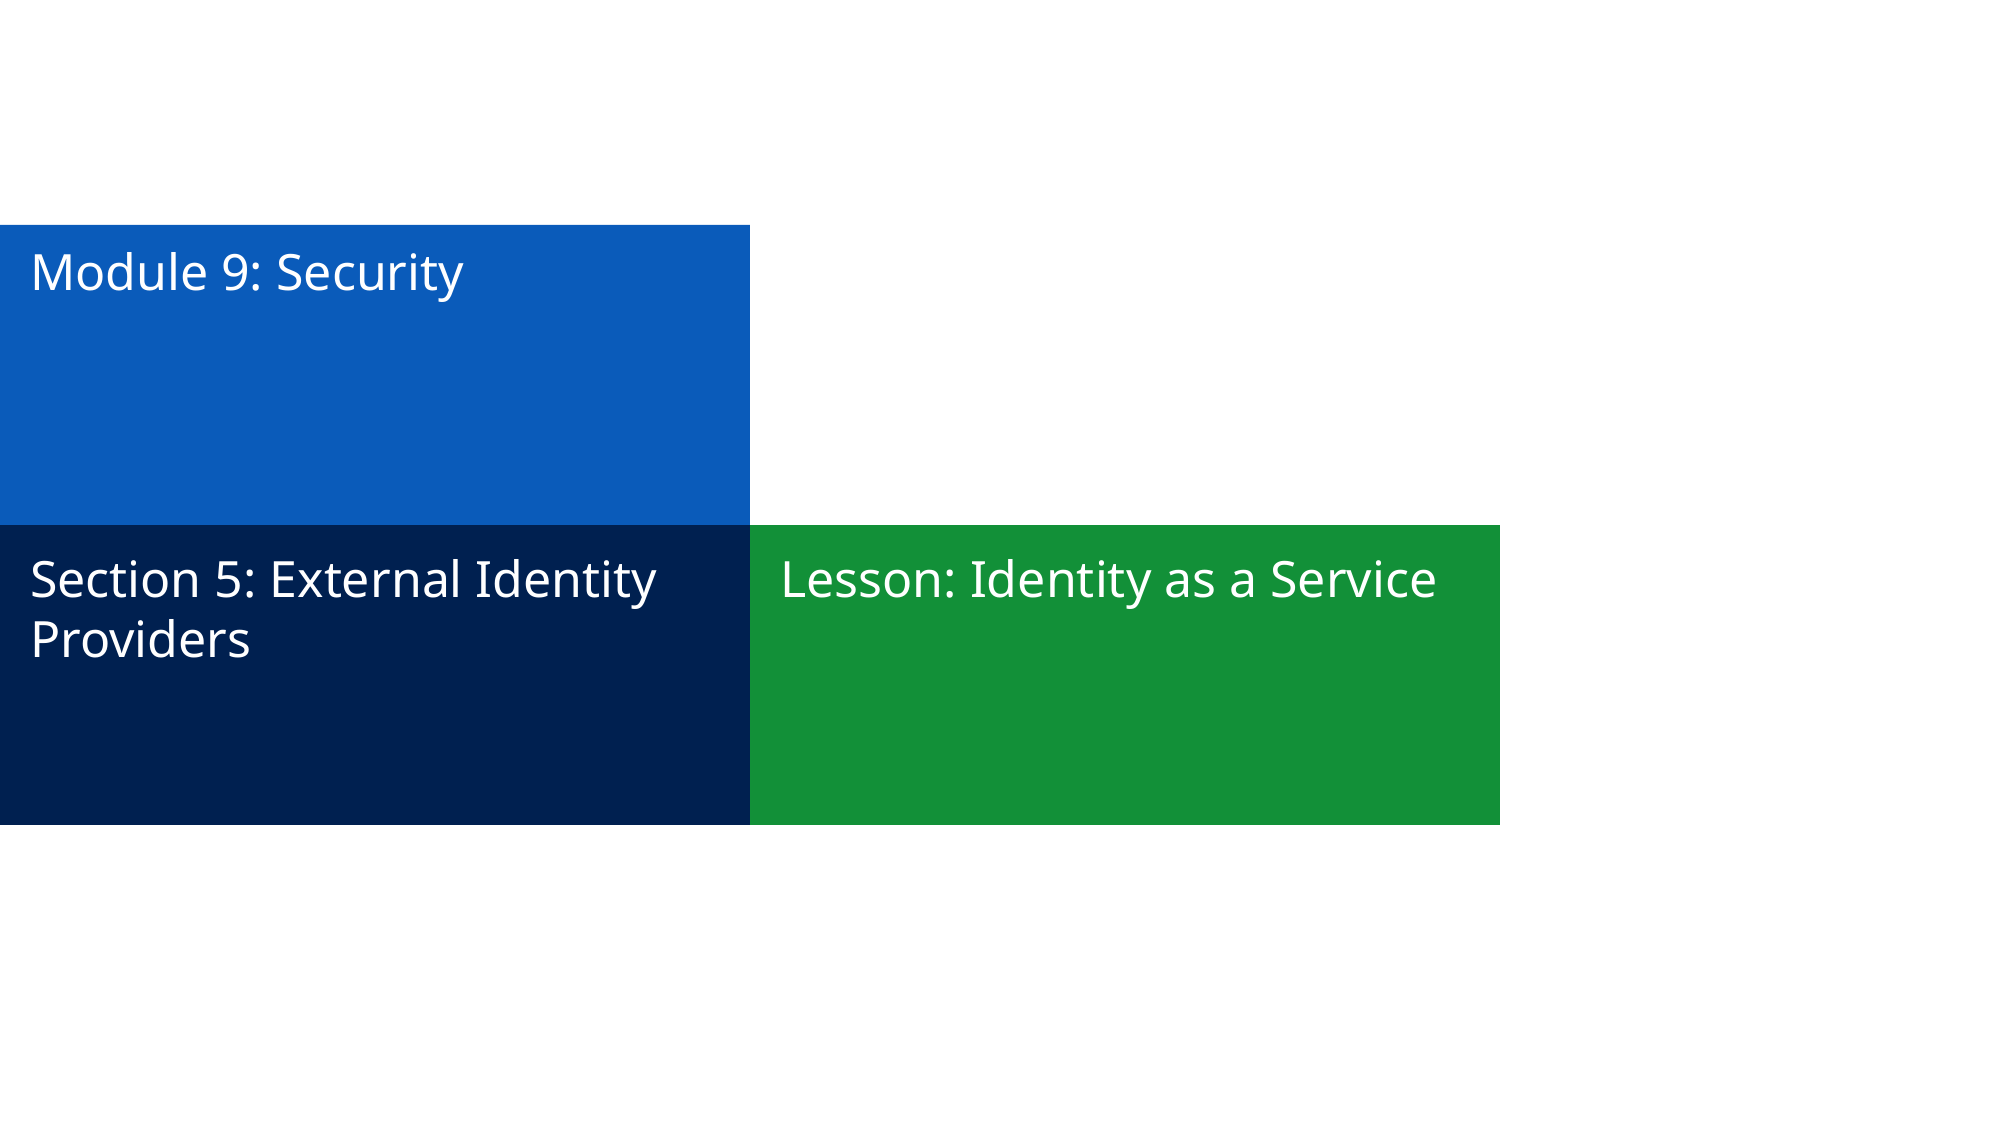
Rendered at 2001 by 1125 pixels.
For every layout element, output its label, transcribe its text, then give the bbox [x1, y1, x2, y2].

list Lesson: Identity as a Service [750, 525, 1500, 825]
title Module 9: Security [0, 224, 750, 525]
list Section 5: External Identity Providers [0, 525, 750, 825]
